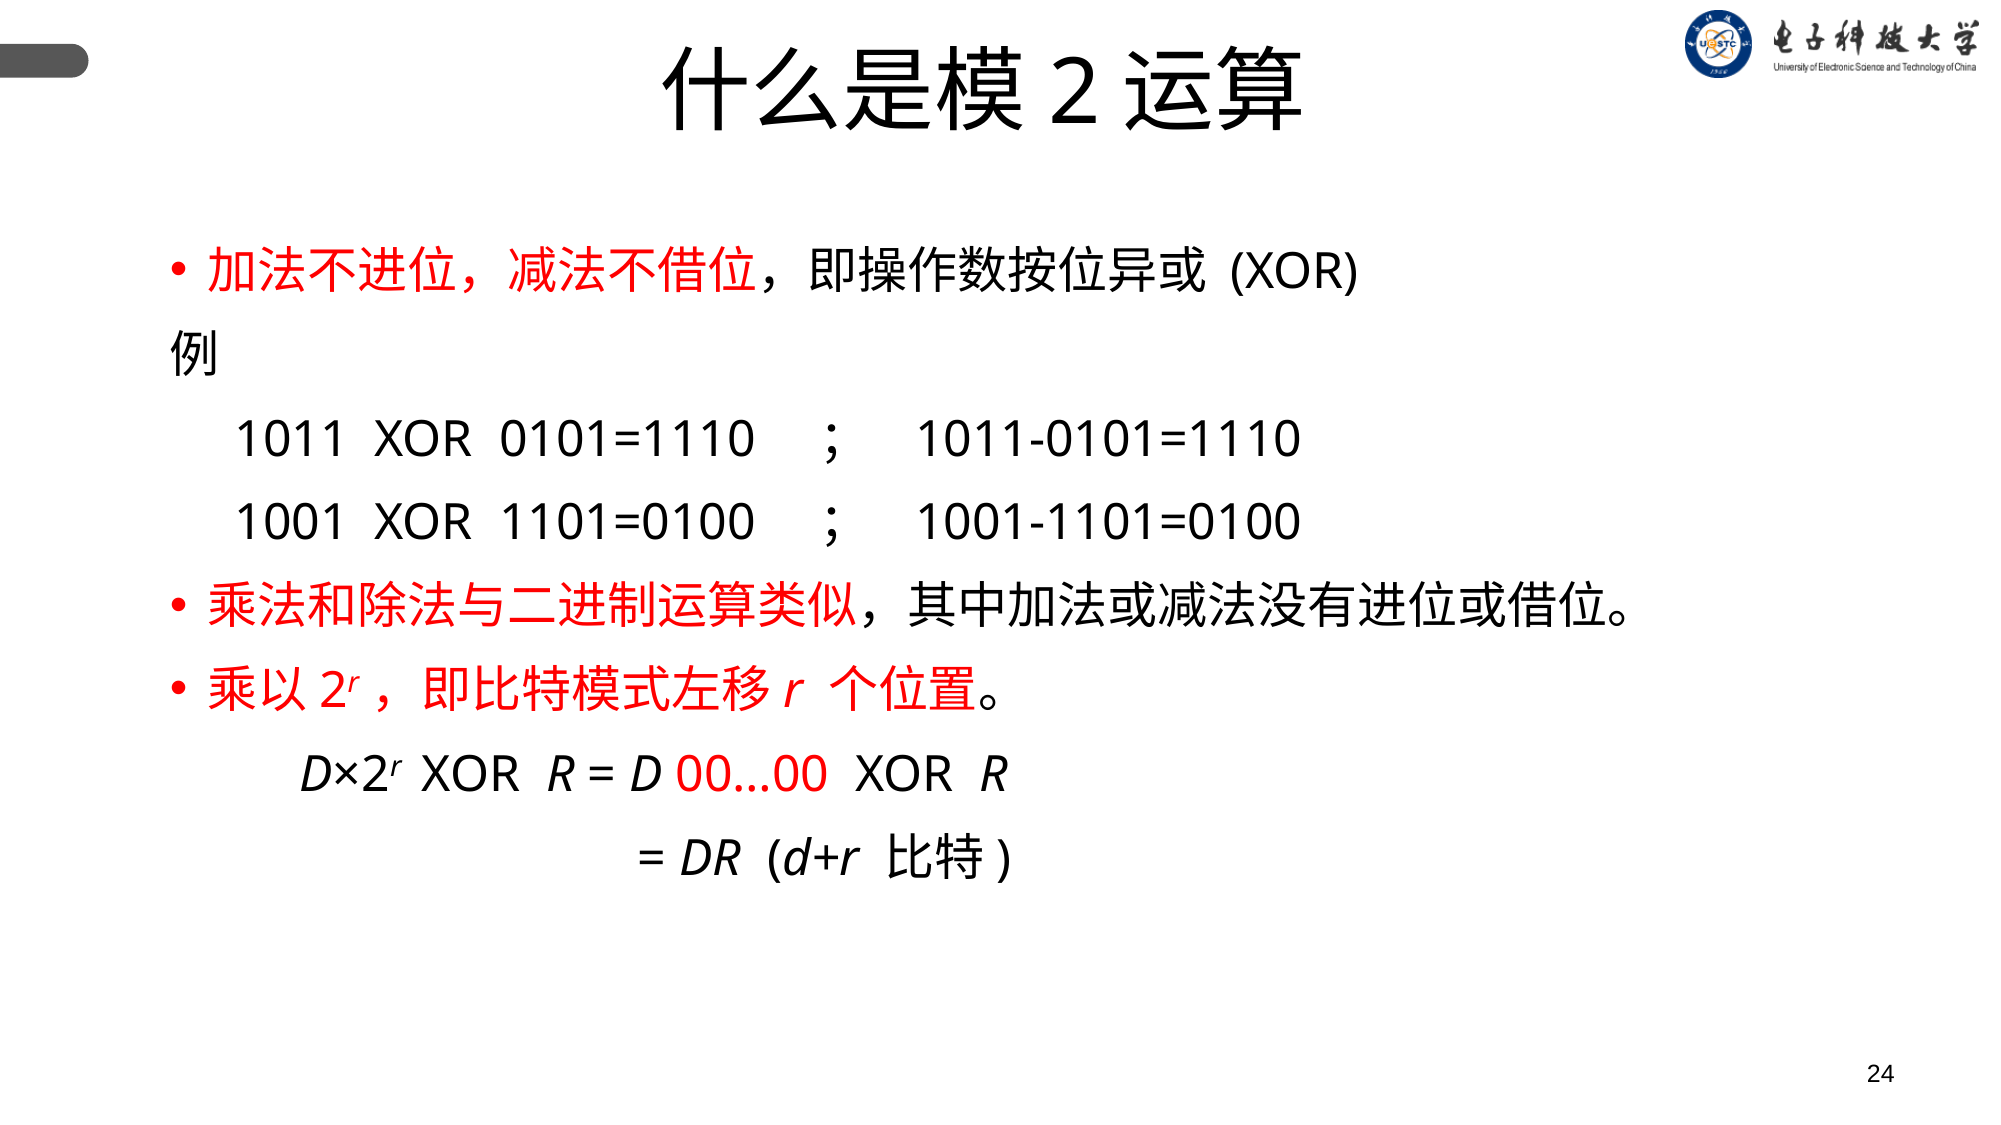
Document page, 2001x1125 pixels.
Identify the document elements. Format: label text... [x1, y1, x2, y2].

slide_number 24 [1852, 1050, 2000, 1125]
picture [1685, 10, 1979, 78]
title 什么是模2运算 [0, 37, 1966, 225]
list 加法不进位，减法不借位，即操作数按位异或 (XOR) 例 1011 XOR 0101=1110 ； 1011-0101=1110 1001 XOR 1101=0100 ； 1001-1101=0100 乘法和除法与二进制运算类似，其中加法或减法没有进位或借位。 乘以2r，即比特模式左移r 个位置。 D×2r XOR R = D 00…00 XOR R = DR (d+r 比特) [154, 228, 1942, 991]
